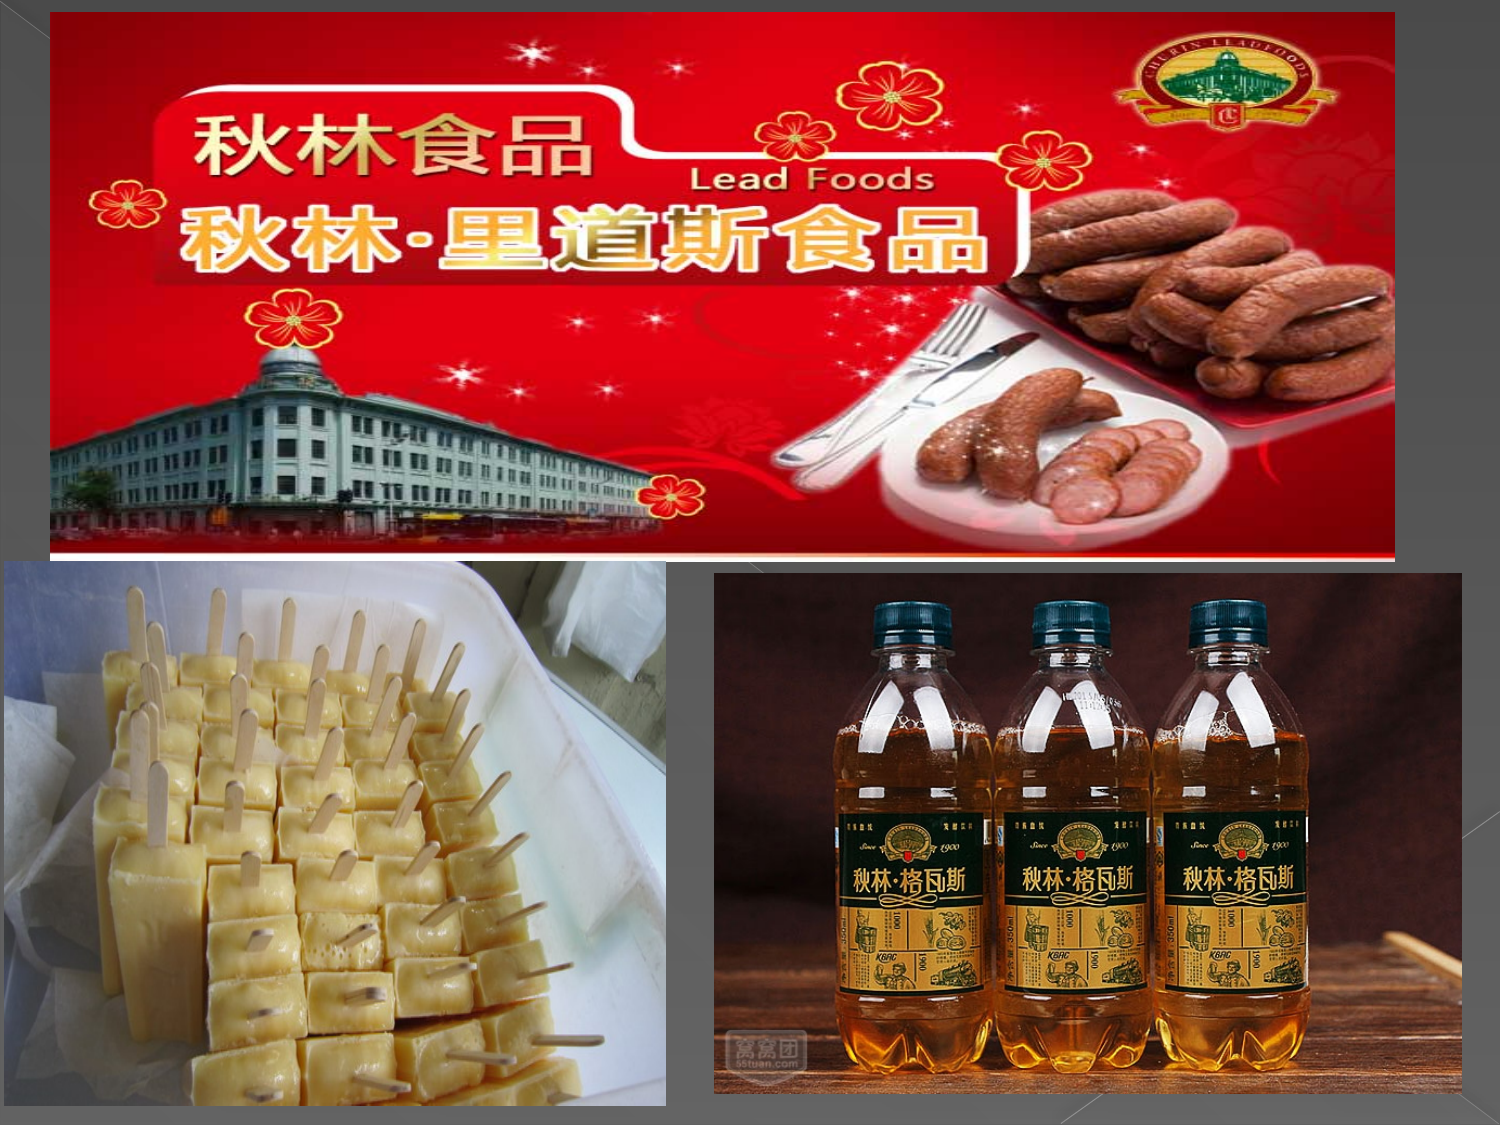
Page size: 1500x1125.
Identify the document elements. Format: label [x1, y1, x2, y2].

picture [714, 573, 1462, 1094]
picture [3, 560, 666, 1106]
list [49, 12, 1395, 562]
